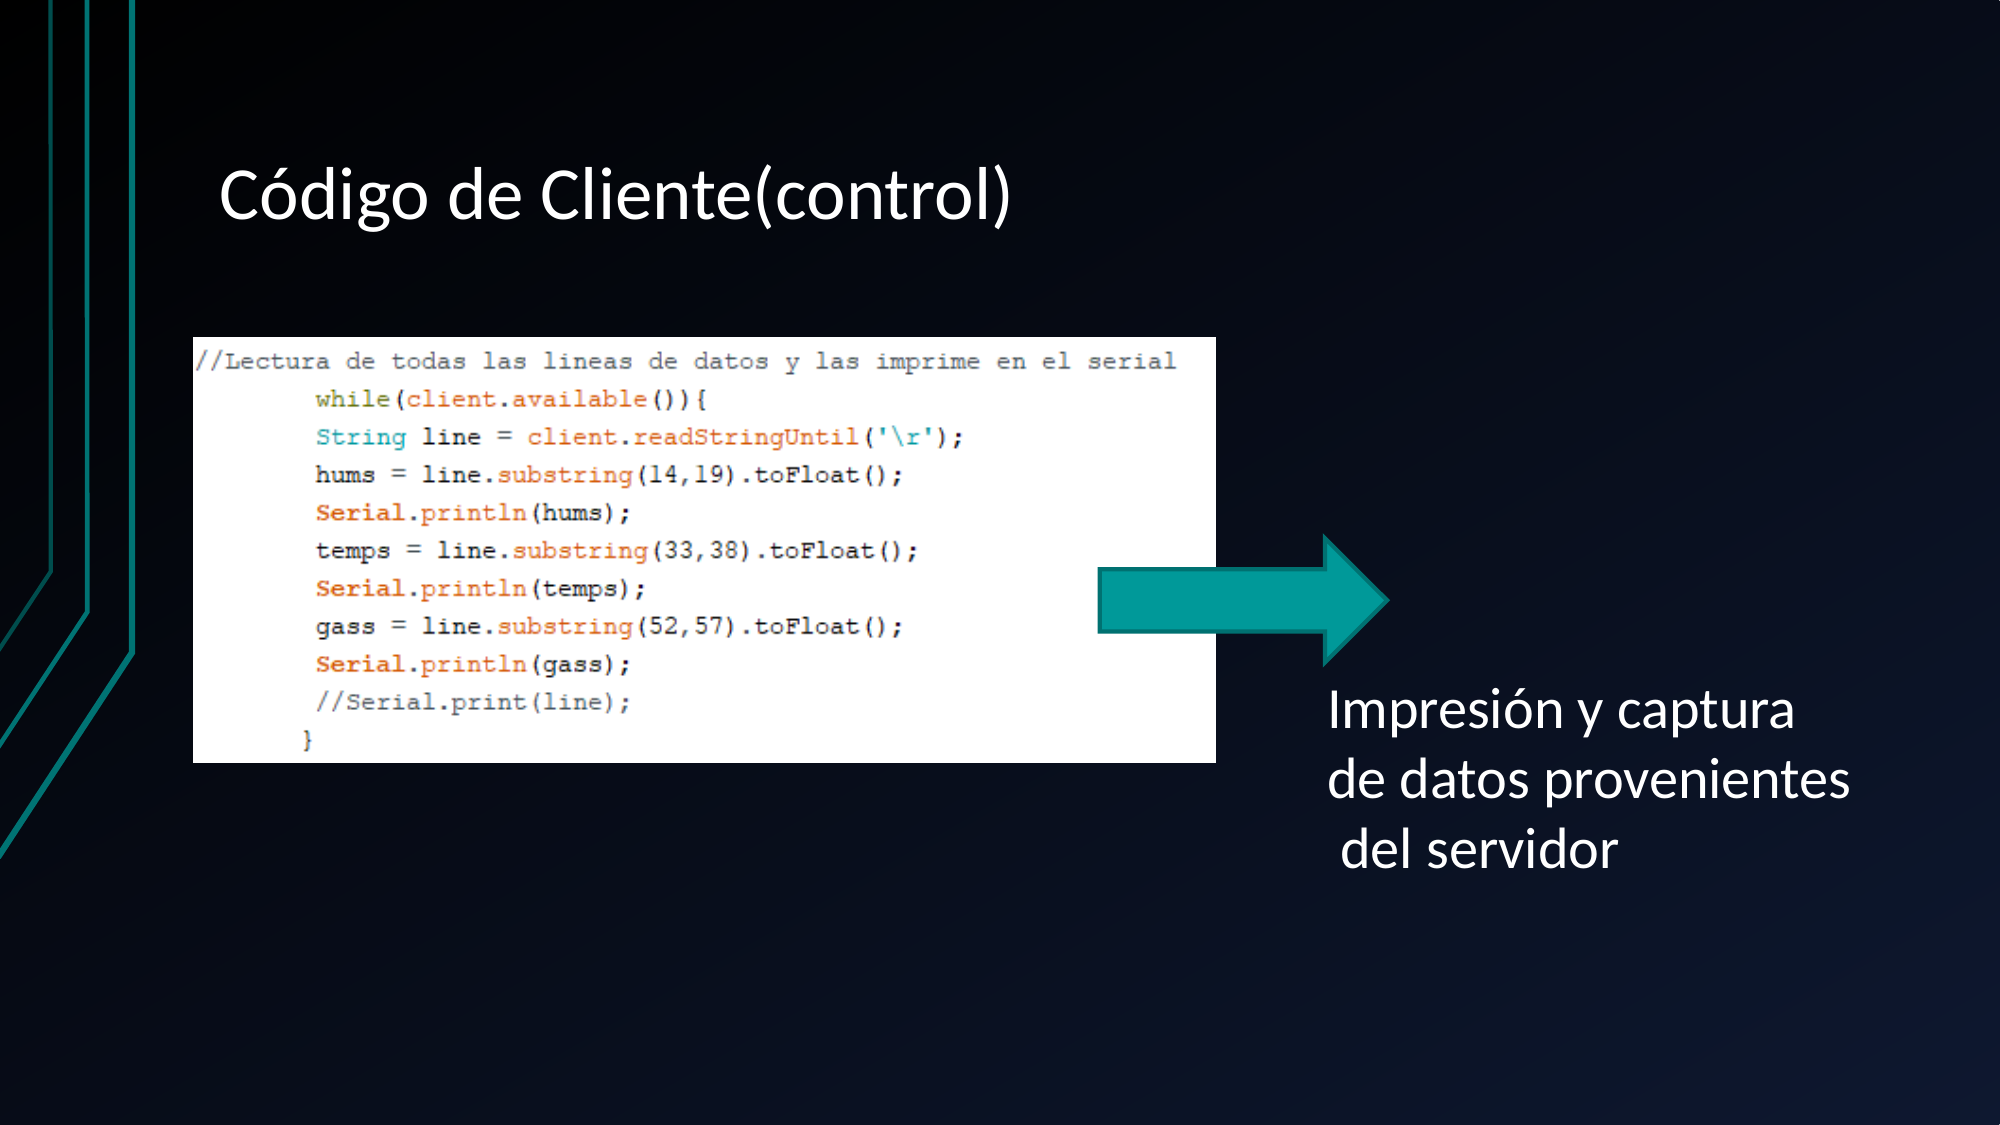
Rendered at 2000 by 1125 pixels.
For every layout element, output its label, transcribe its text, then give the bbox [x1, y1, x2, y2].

title Código de Cliente(control) [199, 45, 1900, 246]
text_box Impresión y captura de datos provenientes del servidor [1312, 662, 1875, 888]
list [193, 337, 1216, 763]
text_box [1224, 533, 1391, 662]
